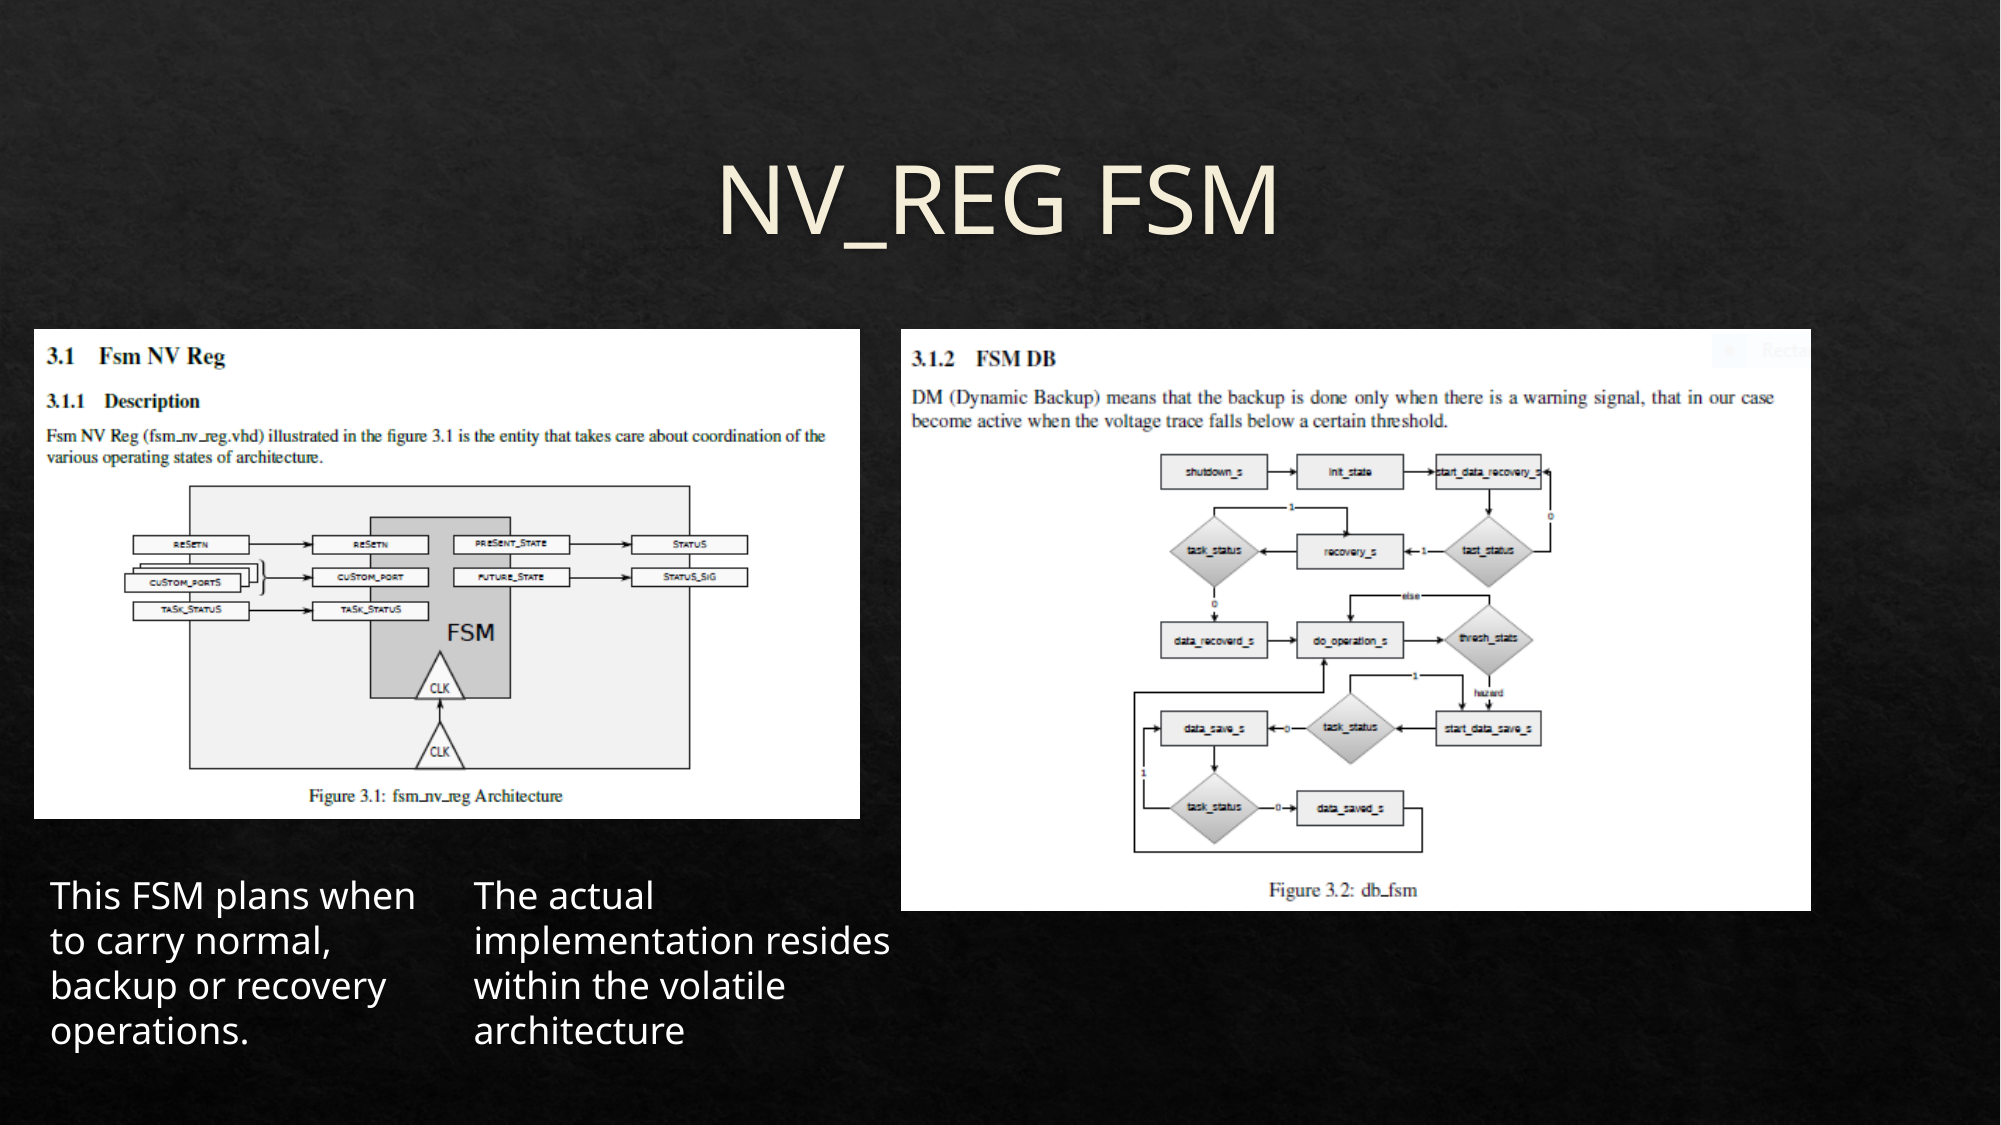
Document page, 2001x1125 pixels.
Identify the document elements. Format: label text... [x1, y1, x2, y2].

text_box The actual implementation resides within the volatile architecture [458, 864, 926, 1059]
text_box This FSM plans when to carry normal, backup or recovery operations. [34, 864, 458, 1059]
picture [901, 329, 1812, 911]
picture [34, 329, 860, 819]
title NV_REG FSM [149, 99, 1849, 307]
